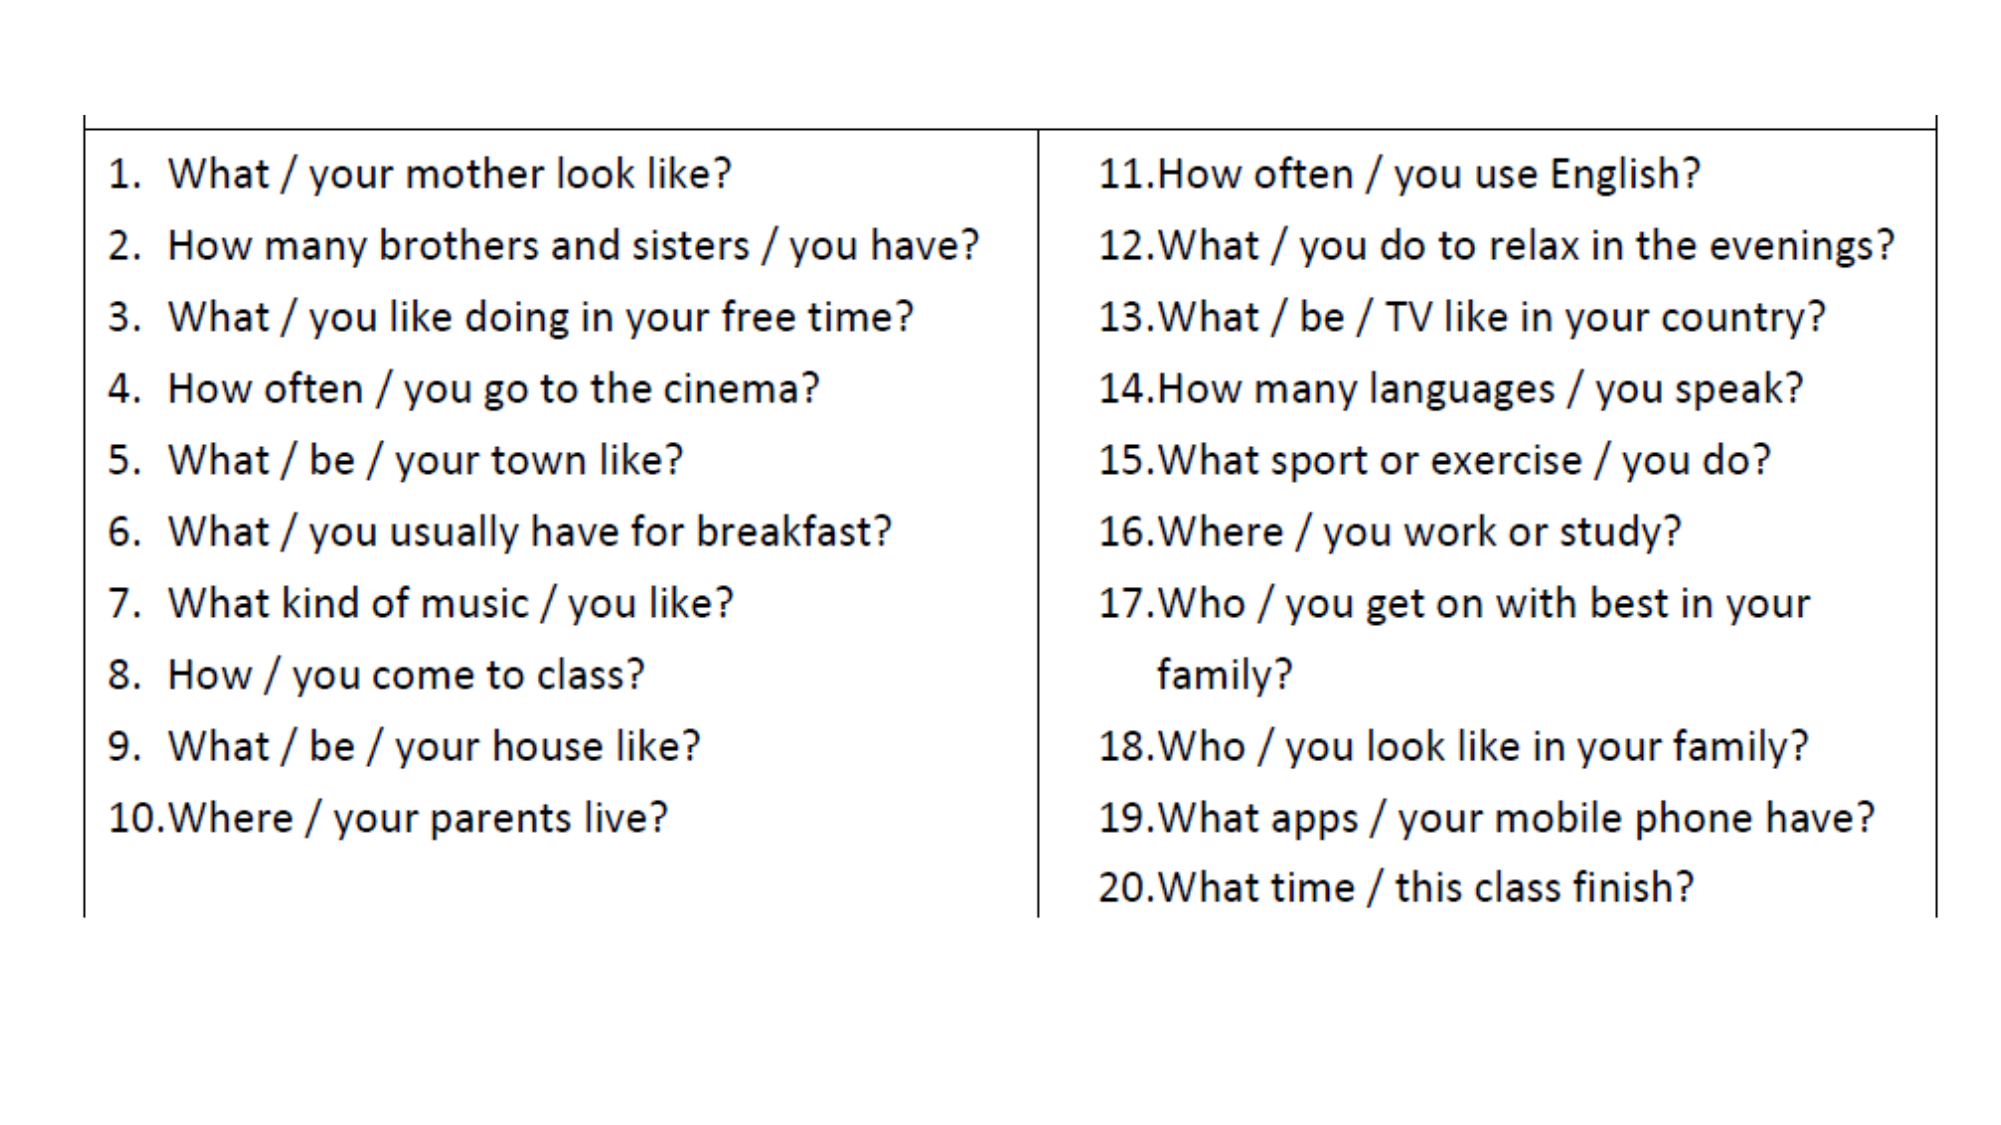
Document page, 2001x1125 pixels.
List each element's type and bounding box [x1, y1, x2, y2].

list [62, 115, 1952, 941]
